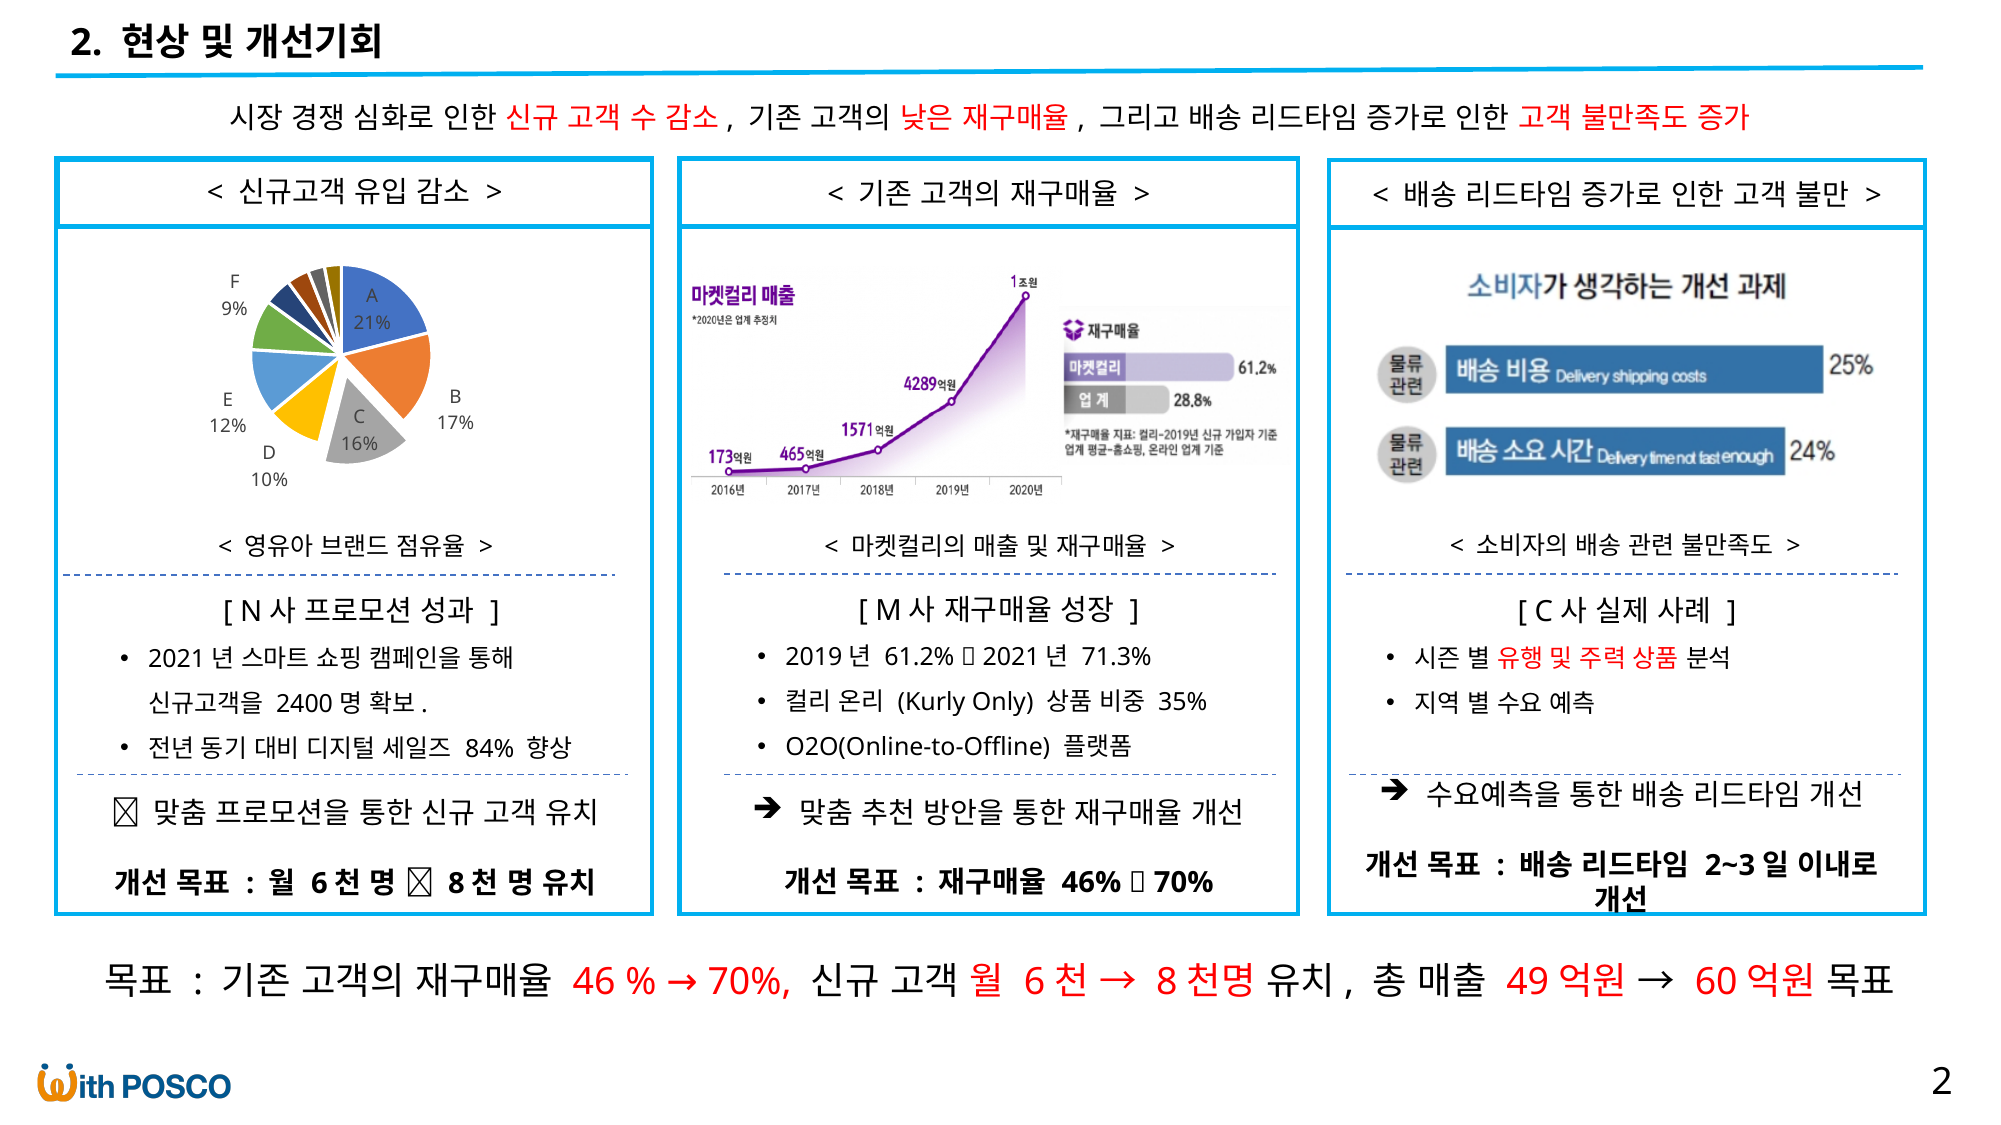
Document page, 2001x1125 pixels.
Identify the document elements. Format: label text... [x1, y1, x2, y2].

text_box [ M사 재구매율 성장 ] 2019년 61.2%  2021년 71.3% 컬리 온리 (Kurly Only) 상품 비중 35% O2O(Online-to-Offline) 플랫폼 [742, 583, 1255, 768]
text_box [ C사 실제 사례 ] 시즌 별 유행 및 주력 상품 분석 지역 별 수요 예측 [1371, 585, 1883, 725]
text_box [32, 100, 1968, 168]
text_box [1328, 159, 1926, 915]
picture [1375, 262, 1875, 494]
text_box 2 [1820, 1050, 1968, 1110]
text_box [55, 66, 1924, 77]
text_box 목표 : 기존 고객의 재구매율 46 % → 70%, 신규 고객 월 6천 → 8천명 유치, 총 매출 49억원 → 60억원 목표 [65, 949, 1935, 1010]
chart [93, 203, 591, 532]
text_box [ N사 프로모션 성과 ] 2021년 스마트 쇼핑 캠페인을 통해 신규고객을 2400명 확보. 전년 동기 대비 디지털 세일즈 84% 향상 [105, 585, 618, 770]
text_box [679, 158, 1299, 915]
text_box 수요예측을 통한 배송 리드타임 개선 개선 목표 : 배송 리드타임 2~3일 이내로 개선 [1323, 769, 1920, 924]
text_box  맞춤 프로모션을 통한 신규 고객 유치 개선 목표 : 월 6천 명  8천 명 유치 [57, 786, 654, 907]
text_box [55, 158, 653, 915]
picture [36, 1062, 232, 1103]
text_box 2. 현상 및 개선기회 [55, 12, 1427, 74]
text_box < 영유아 브랜드 점유율 > [100, 522, 611, 568]
text_box < 소비자의 배송 관련 불만족도 > [1370, 521, 1881, 567]
text_box 시장 경쟁 심화로 인한 신규 고객 수 감소, 기존 고객의 낮은 재구매율, 그리고 배송 리드타임 증가로 인한 고객 불만족도 증가 [55, 92, 1926, 143]
text_box < 마켓컬리의 매출 및 재구매율 > [744, 522, 1255, 568]
picture [691, 266, 1291, 504]
text_box 맞춤 추천 방안을 통한 재구매율 개선 개선 목표 : 재구매율 46%  70% [700, 786, 1297, 907]
